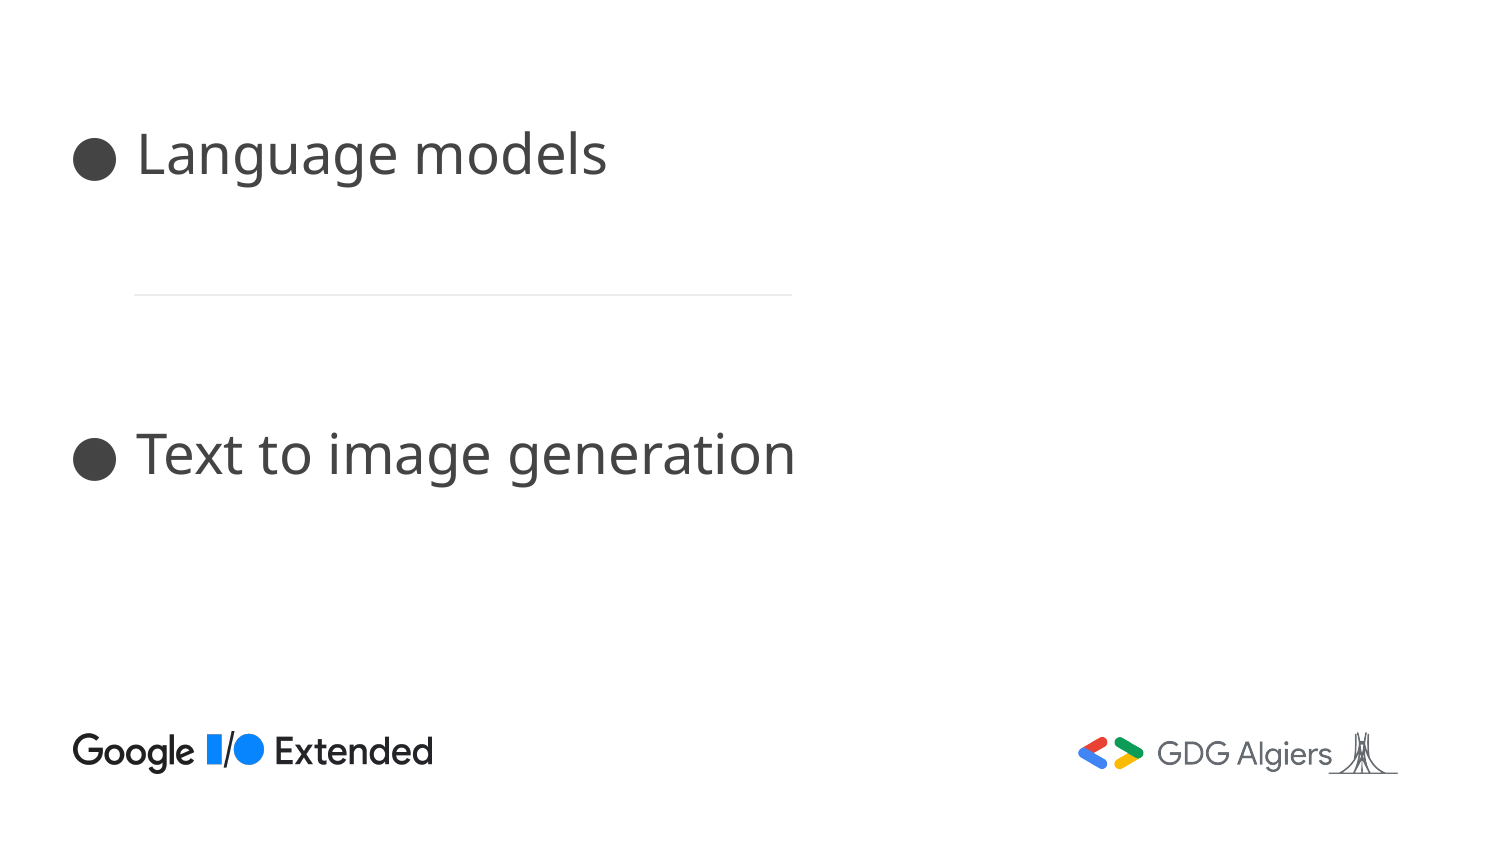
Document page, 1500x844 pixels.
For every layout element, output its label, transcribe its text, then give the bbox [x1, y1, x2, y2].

title Text to image generation [46, 399, 1242, 517]
picture [73, 731, 432, 774]
picture [1078, 731, 1398, 775]
title Language models [46, 99, 1242, 235]
